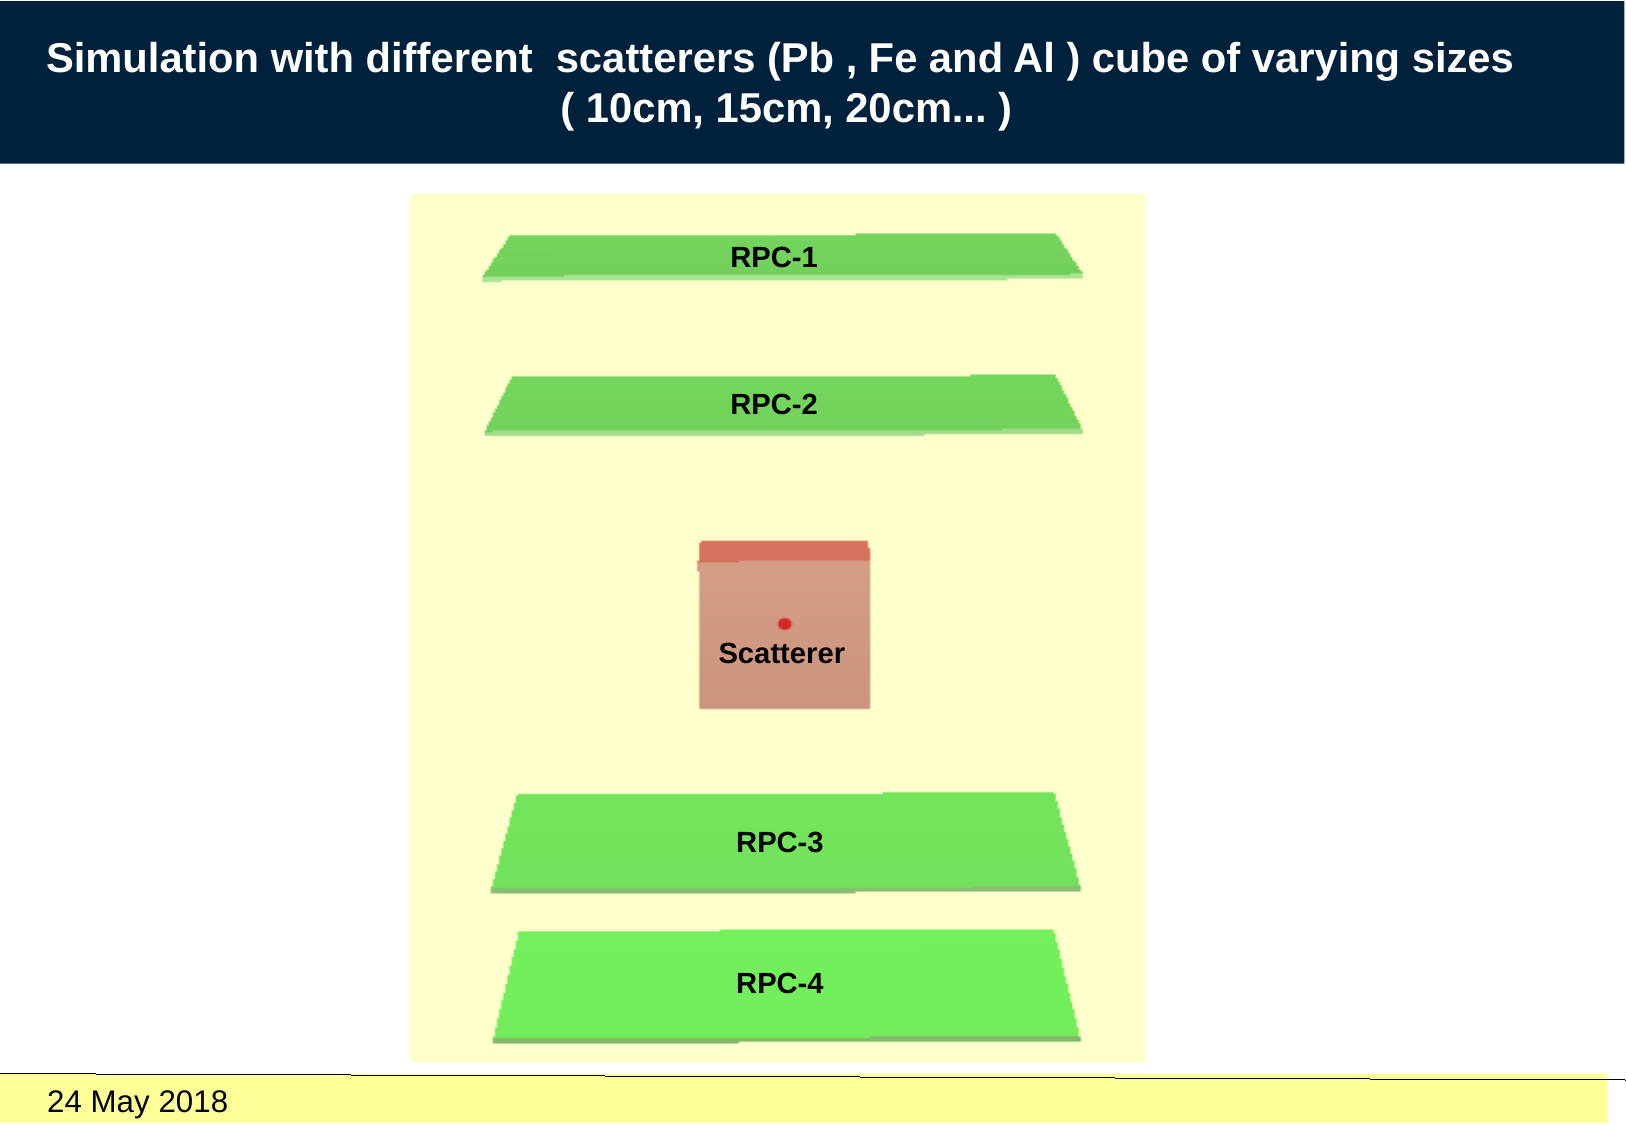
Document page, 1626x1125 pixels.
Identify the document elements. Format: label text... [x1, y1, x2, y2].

text_box [1550, 1, 1625, 164]
picture [410, 194, 1147, 1062]
text_box 24 May 2018 10 [0, 1073, 1608, 1123]
text_box Simulation with different scatterers (Pb , Fe and Al ) cube of varying sizes ( 10cm, 15cm, 20cm... ) [11, 0, 1550, 174]
text_box [0, 1, 11, 164]
